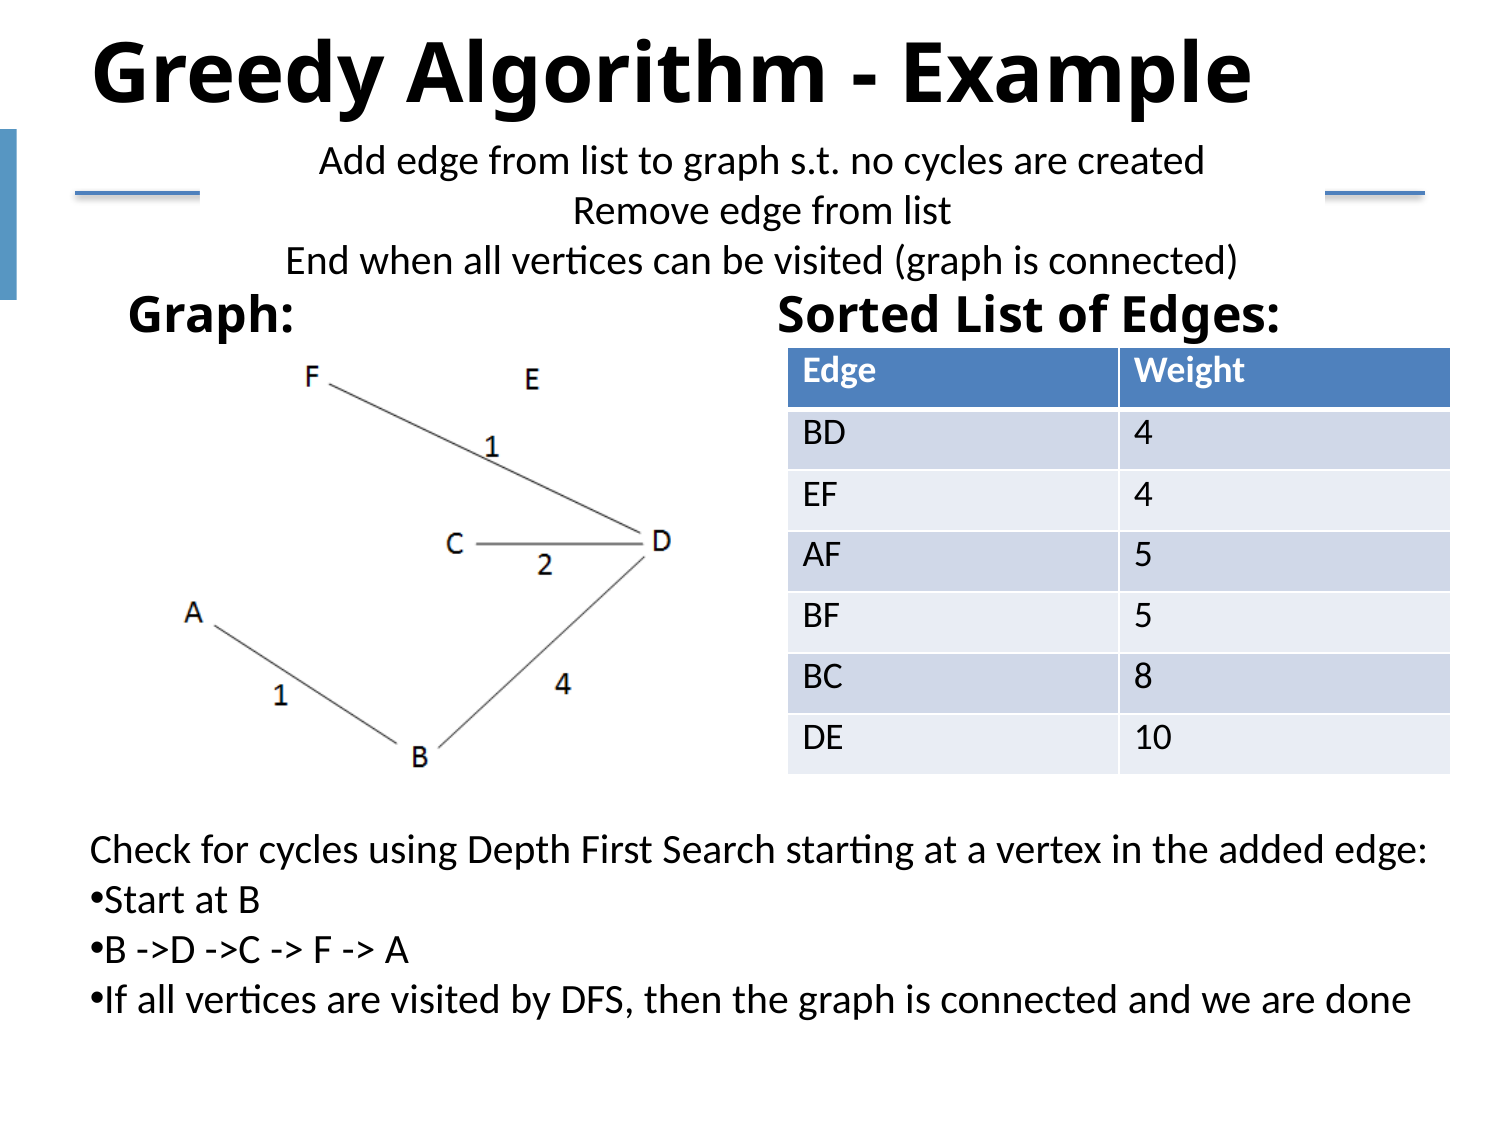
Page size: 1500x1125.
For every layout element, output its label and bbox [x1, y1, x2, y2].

title [75, 0, 1425, 163]
text_box [199, 125, 1325, 290]
table_cell [1120, 654, 1450, 713]
table_cell [1120, 532, 1450, 591]
table_cell [1120, 471, 1450, 530]
table_cell [788, 715, 1118, 774]
table_header [1120, 348, 1450, 407]
table_cell [788, 654, 1118, 713]
table_cell [1120, 412, 1450, 469]
table_cell [788, 593, 1118, 652]
list [112, 245, 1426, 773]
text_box [75, 814, 1463, 1075]
table_header [788, 348, 1118, 407]
table_cell [1120, 593, 1450, 652]
table_cell [788, 471, 1118, 530]
table_cell [788, 532, 1118, 591]
table_cell [1120, 715, 1450, 774]
table_cell [788, 412, 1118, 469]
